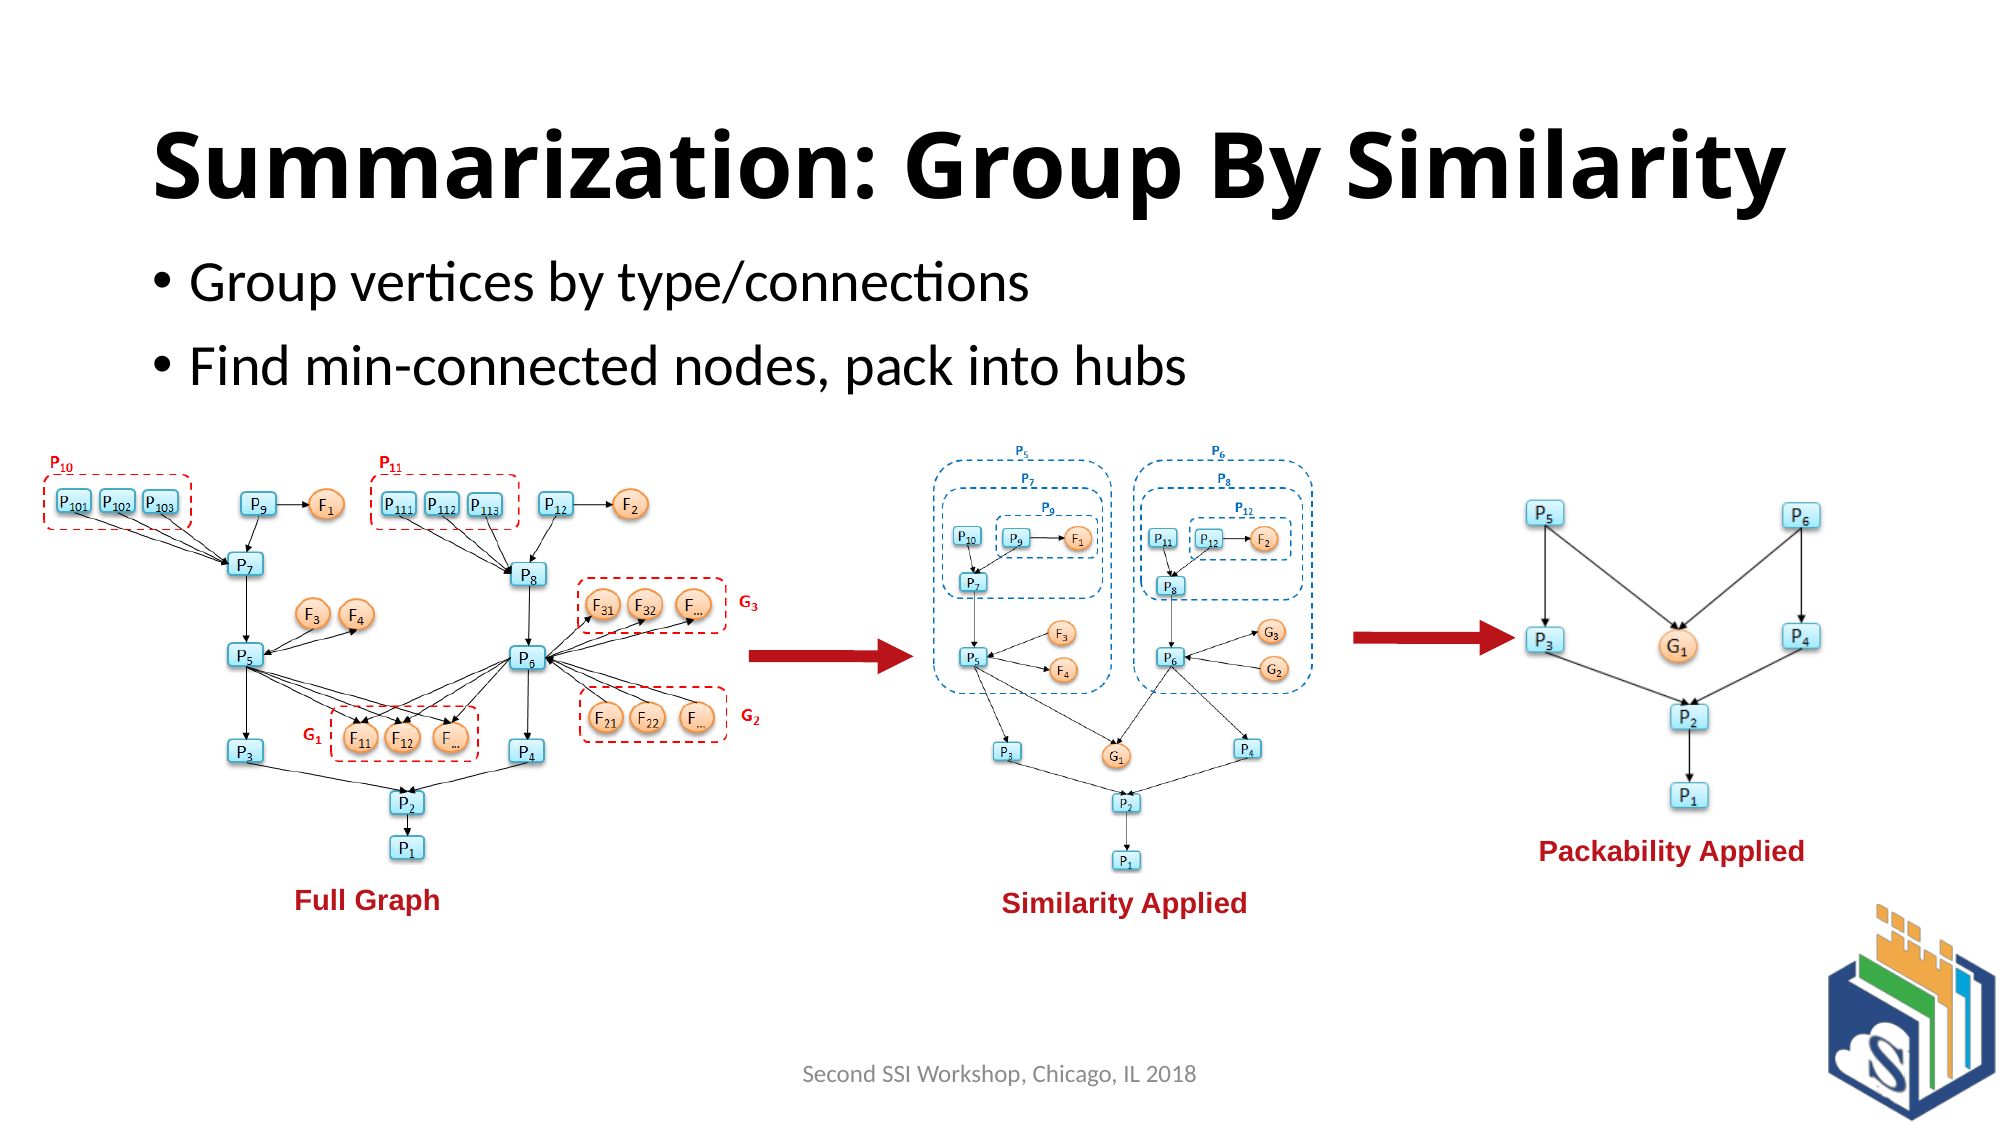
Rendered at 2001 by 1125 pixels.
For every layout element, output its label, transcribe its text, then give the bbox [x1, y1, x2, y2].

title Summarization: Group By Similarity [137, 59, 1863, 243]
picture [1521, 496, 1827, 817]
text_box [1353, 631, 1516, 644]
picture [929, 444, 1316, 874]
text_box Similarity Applied [929, 877, 1320, 925]
text_box Full Graph [0, 873, 735, 922]
list Group vertices by type/connections Find min-connected nodes, pack into hubs [137, 243, 1863, 1014]
footer Second SSI Workshop, Chicago, IL 2018 [662, 1042, 1338, 1103]
picture [30, 442, 770, 871]
text_box [770, 650, 914, 663]
text_box Packability Applied [1515, 824, 1829, 870]
picture [1776, 904, 2000, 1125]
